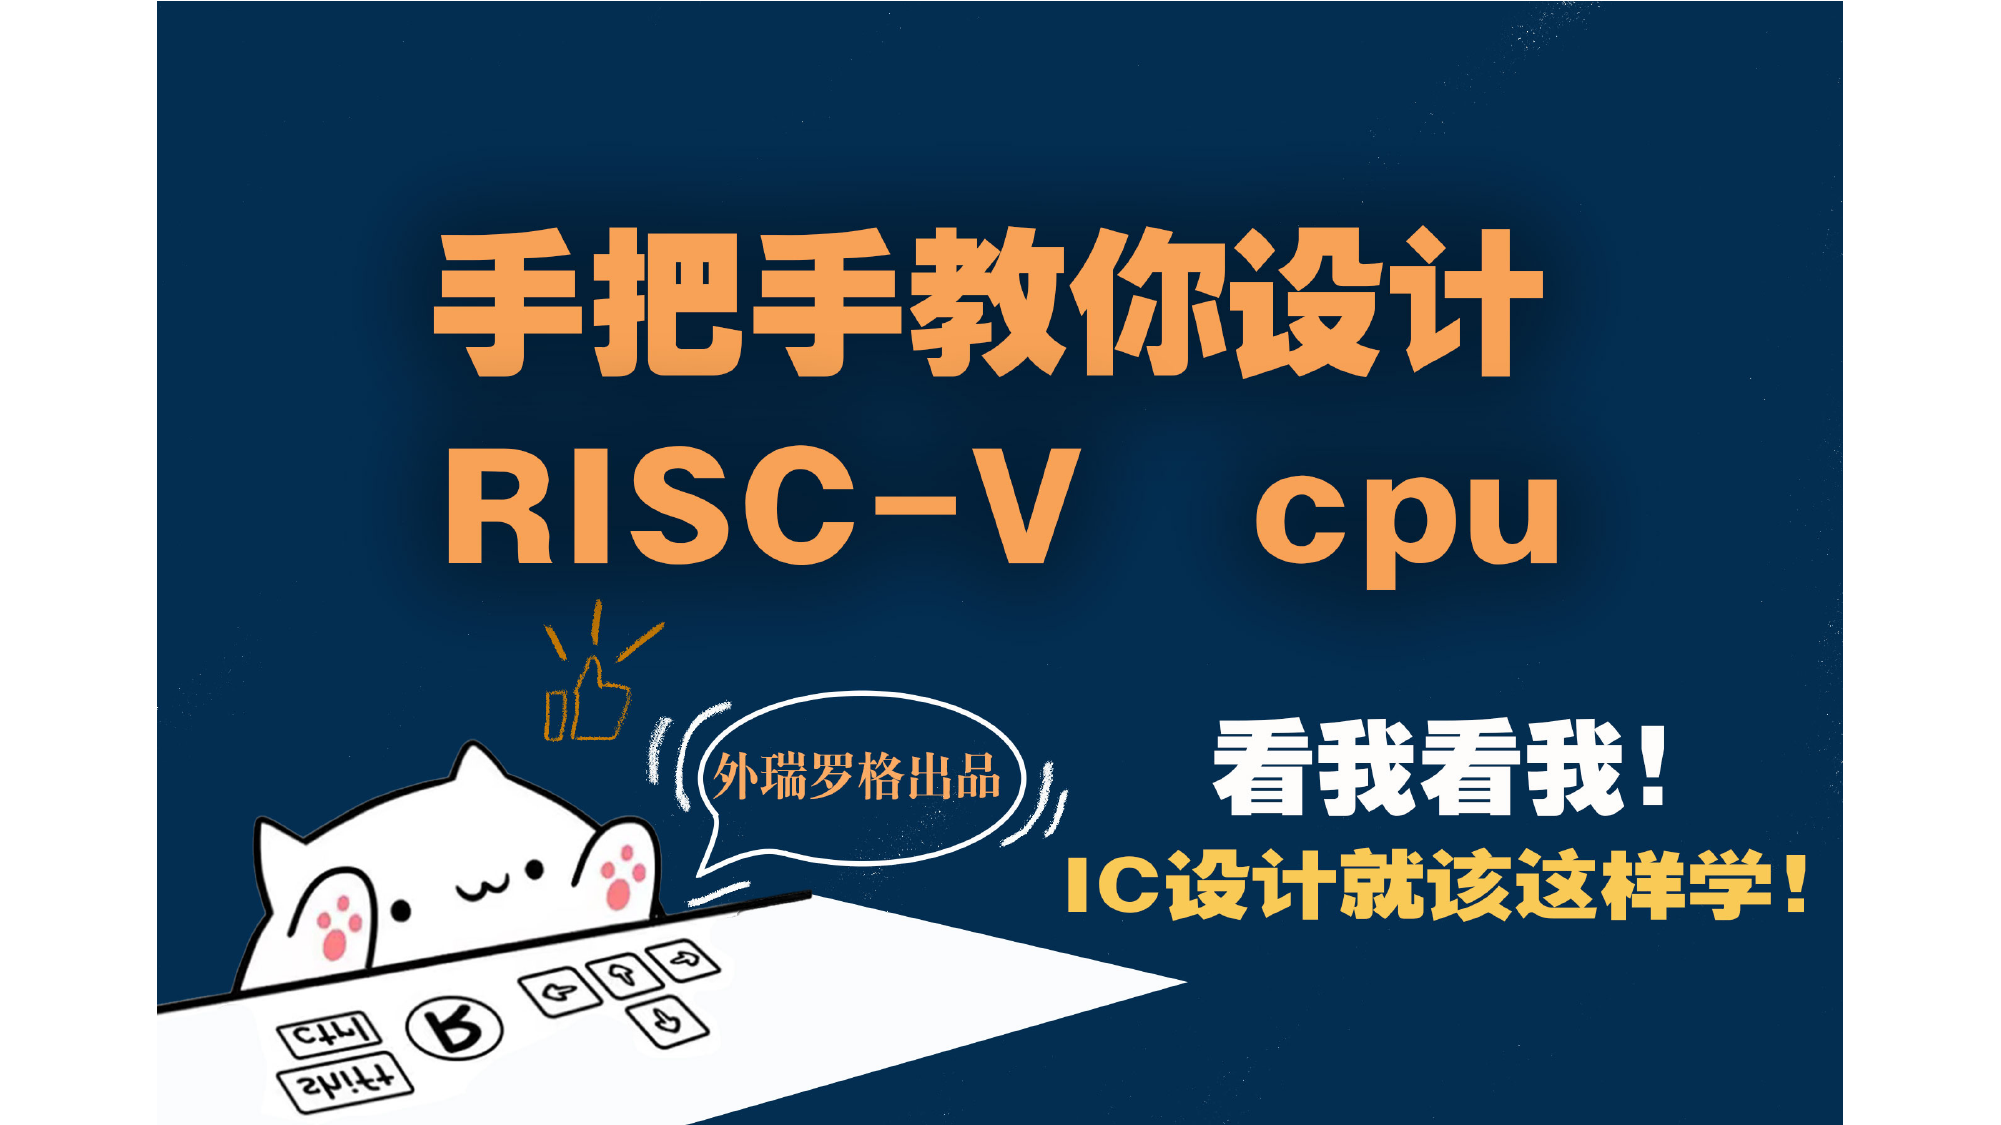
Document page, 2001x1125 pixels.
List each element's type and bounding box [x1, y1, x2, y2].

picture [157, 1, 1843, 1125]
